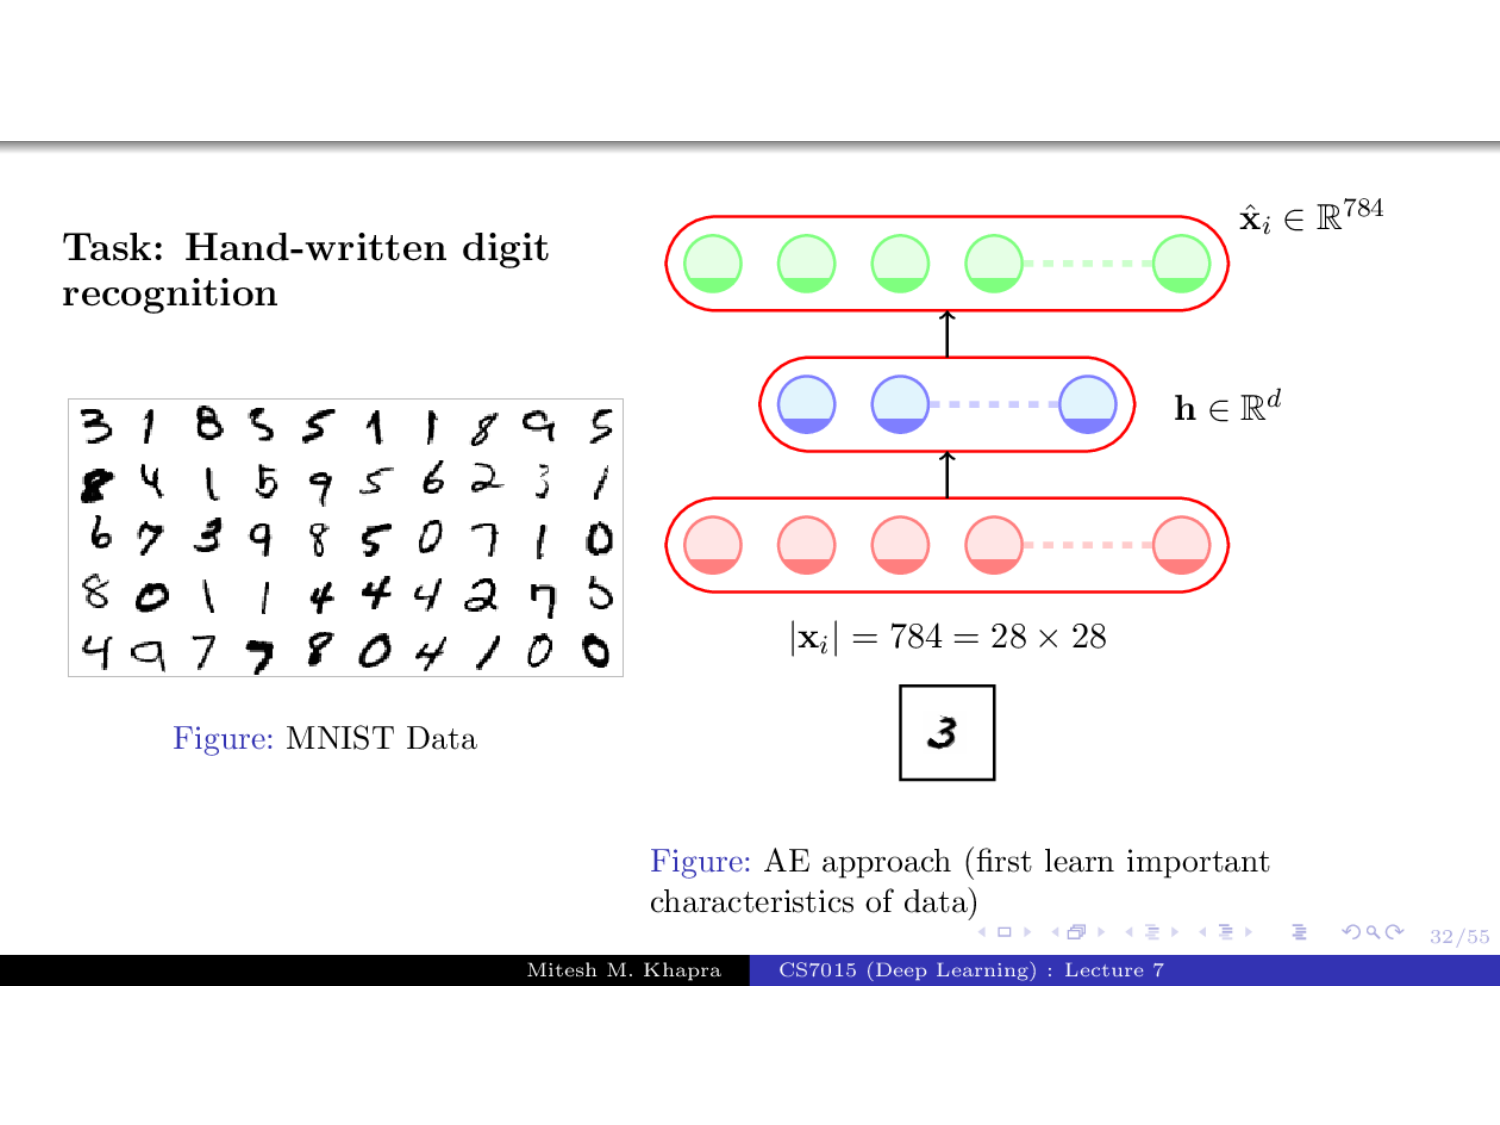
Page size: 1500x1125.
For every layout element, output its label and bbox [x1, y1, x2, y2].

picture [0, 141, 1500, 986]
